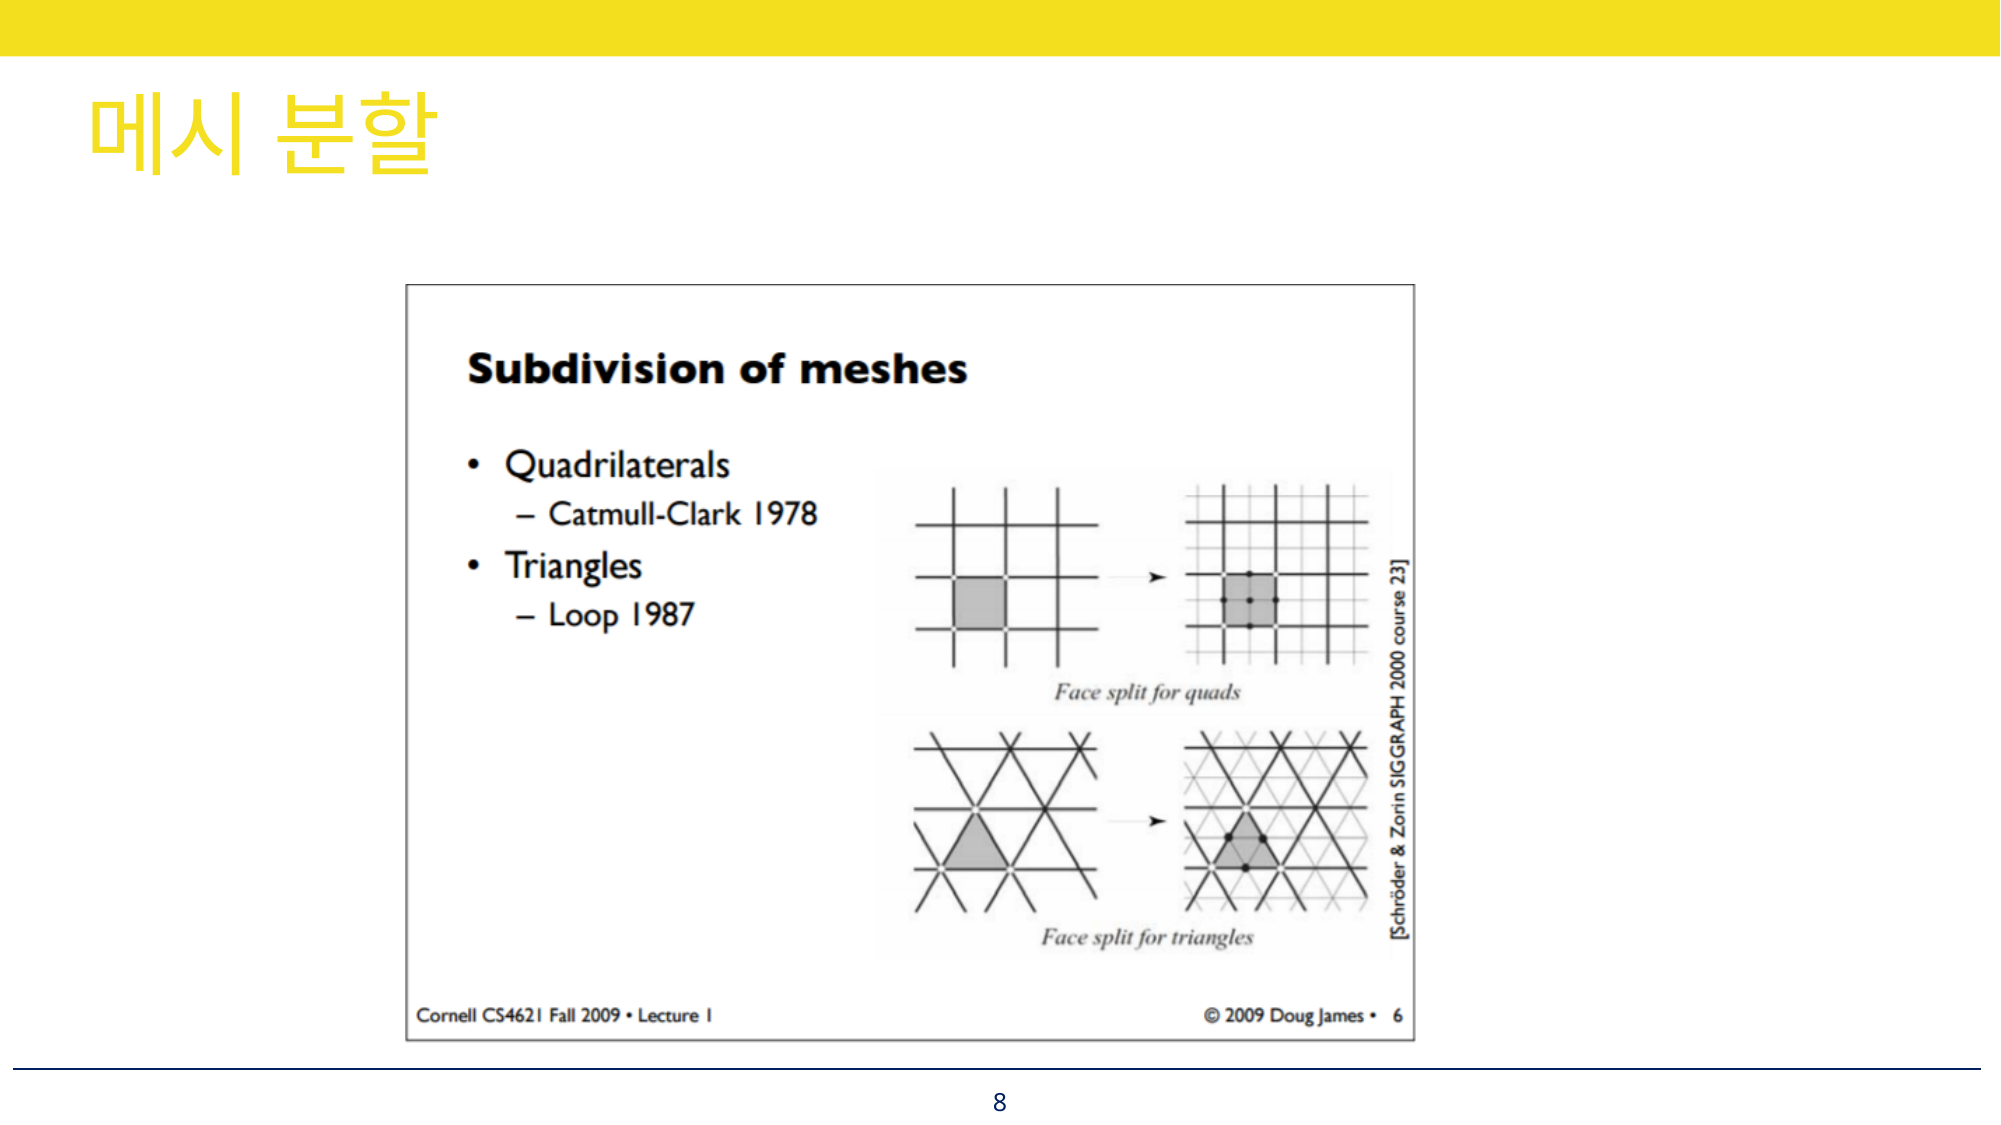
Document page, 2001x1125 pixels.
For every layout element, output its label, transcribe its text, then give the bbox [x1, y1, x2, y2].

picture [397, 284, 1427, 1052]
slide_number 8 [916, 1078, 1084, 1125]
title 메시 분할 [85, 89, 1915, 190]
